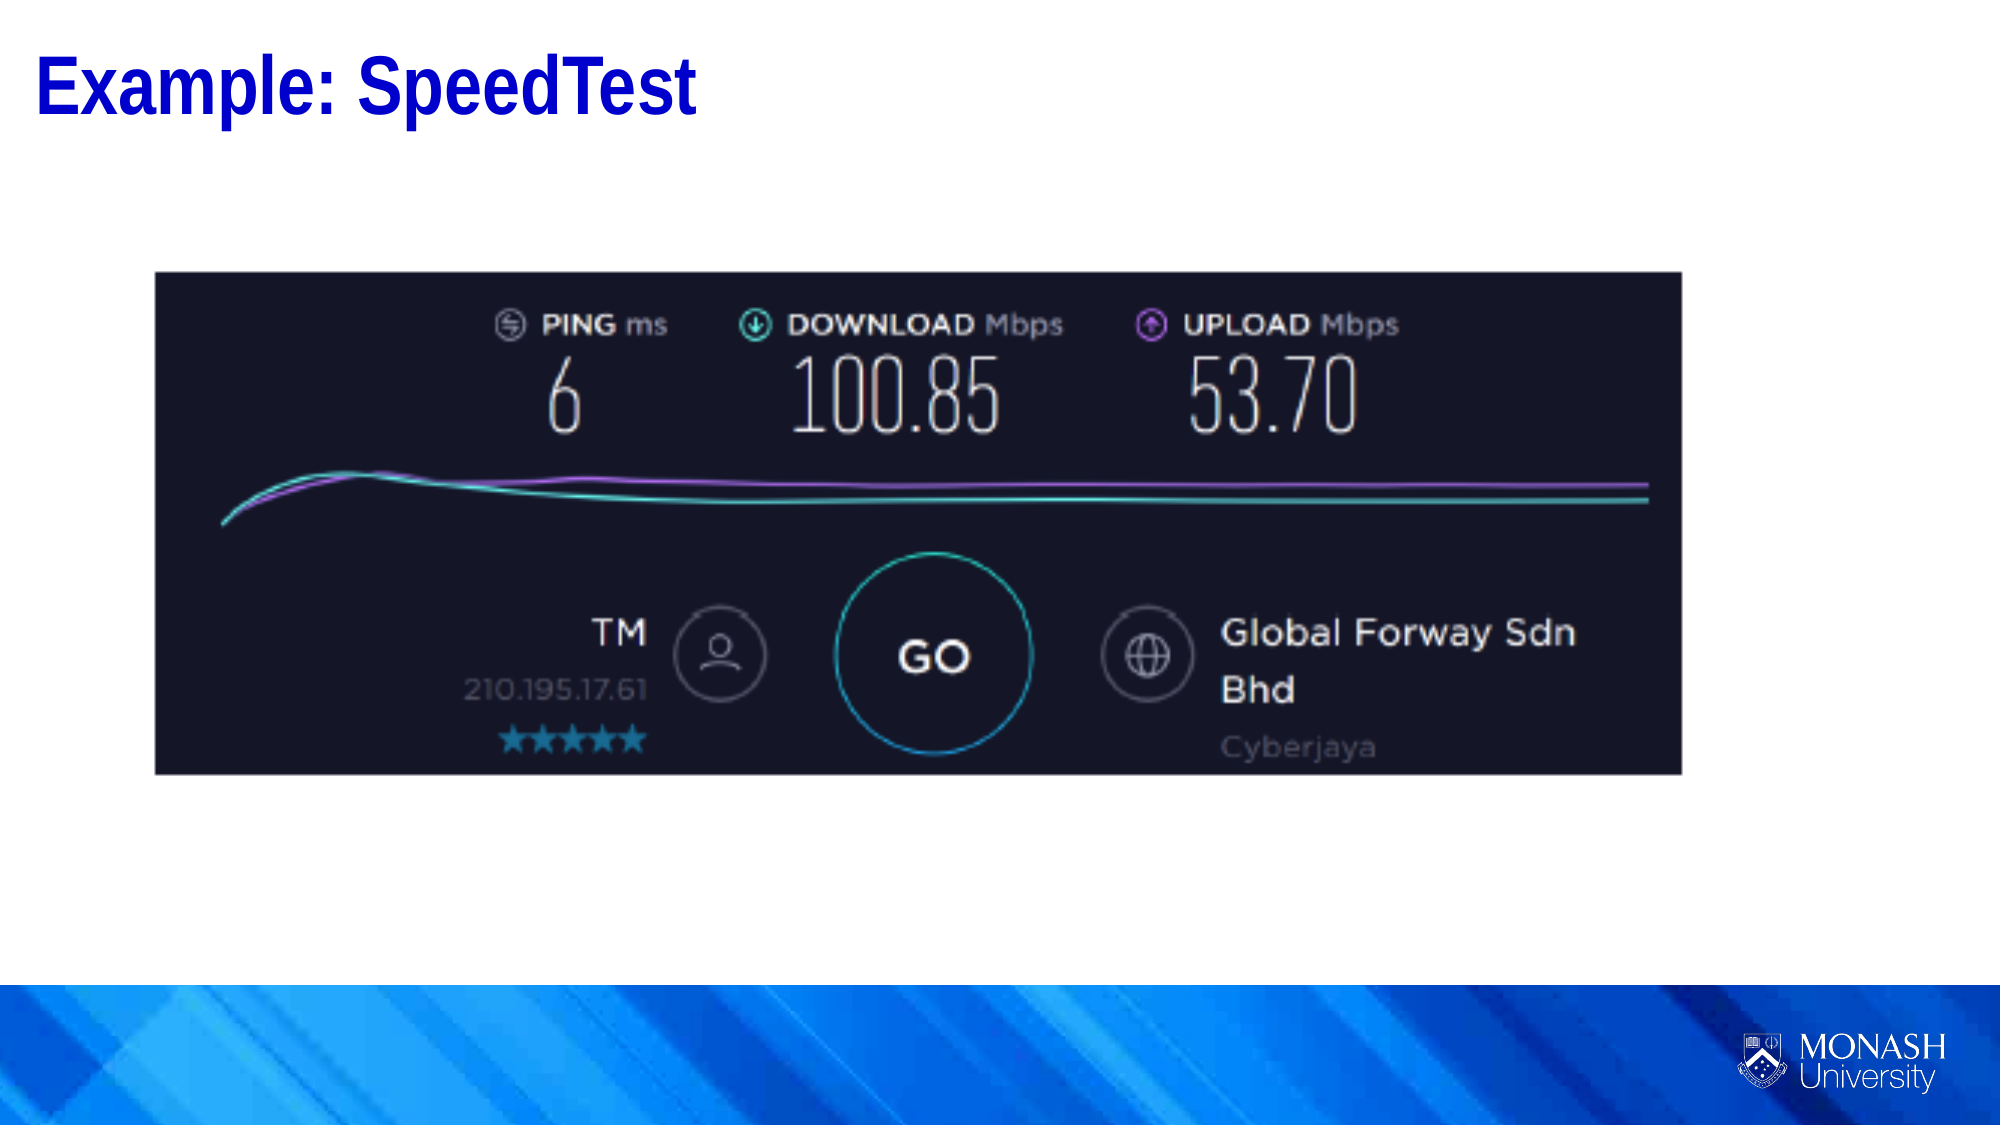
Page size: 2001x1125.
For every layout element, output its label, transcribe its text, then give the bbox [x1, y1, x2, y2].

picture [141, 255, 1698, 789]
list Example: SpeedTest [19, 34, 1409, 156]
picture [0, 985, 2000, 1125]
